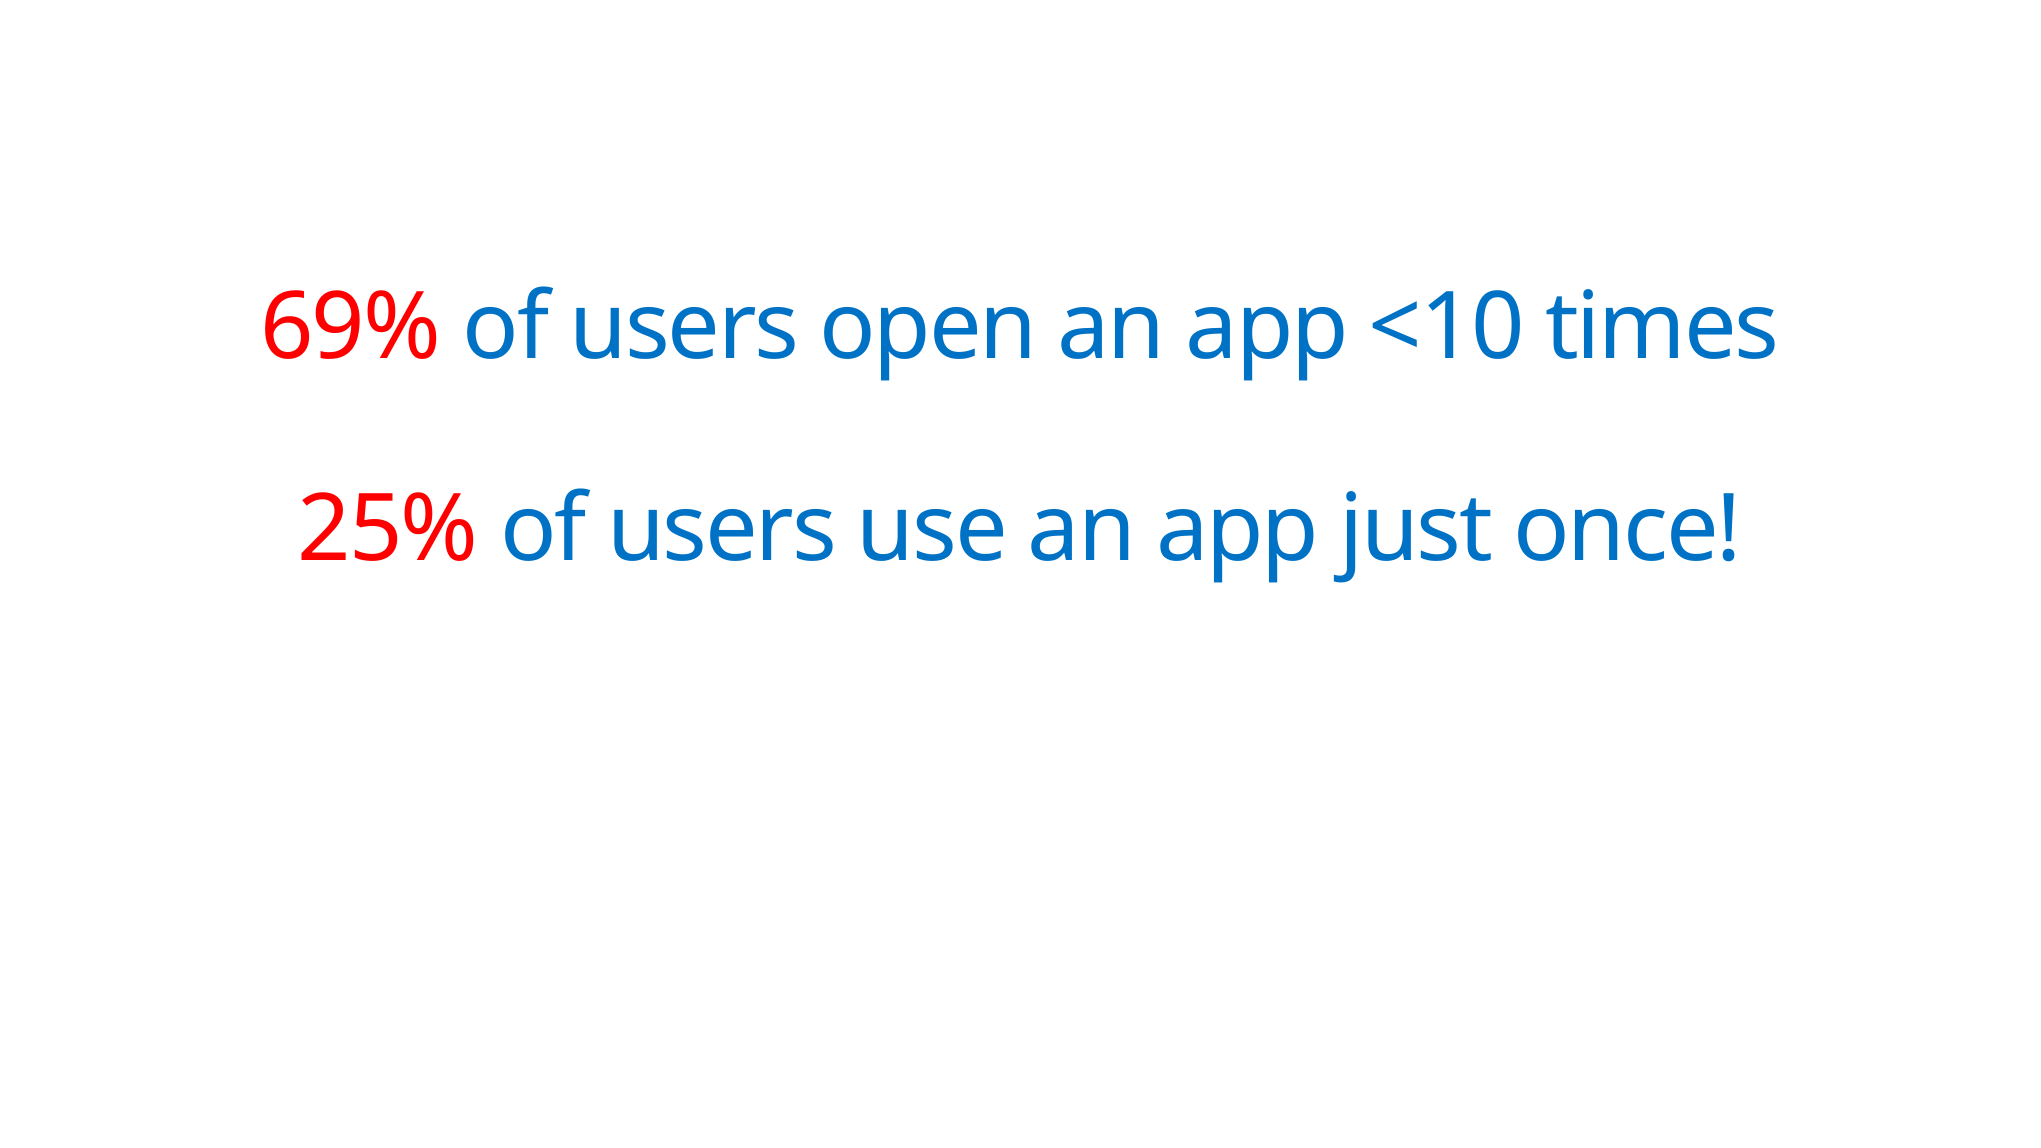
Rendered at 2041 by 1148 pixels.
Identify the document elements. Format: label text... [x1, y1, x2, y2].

title 69% of users open an app <10 times 25% of users use an app just once! [140, 61, 1900, 958]
